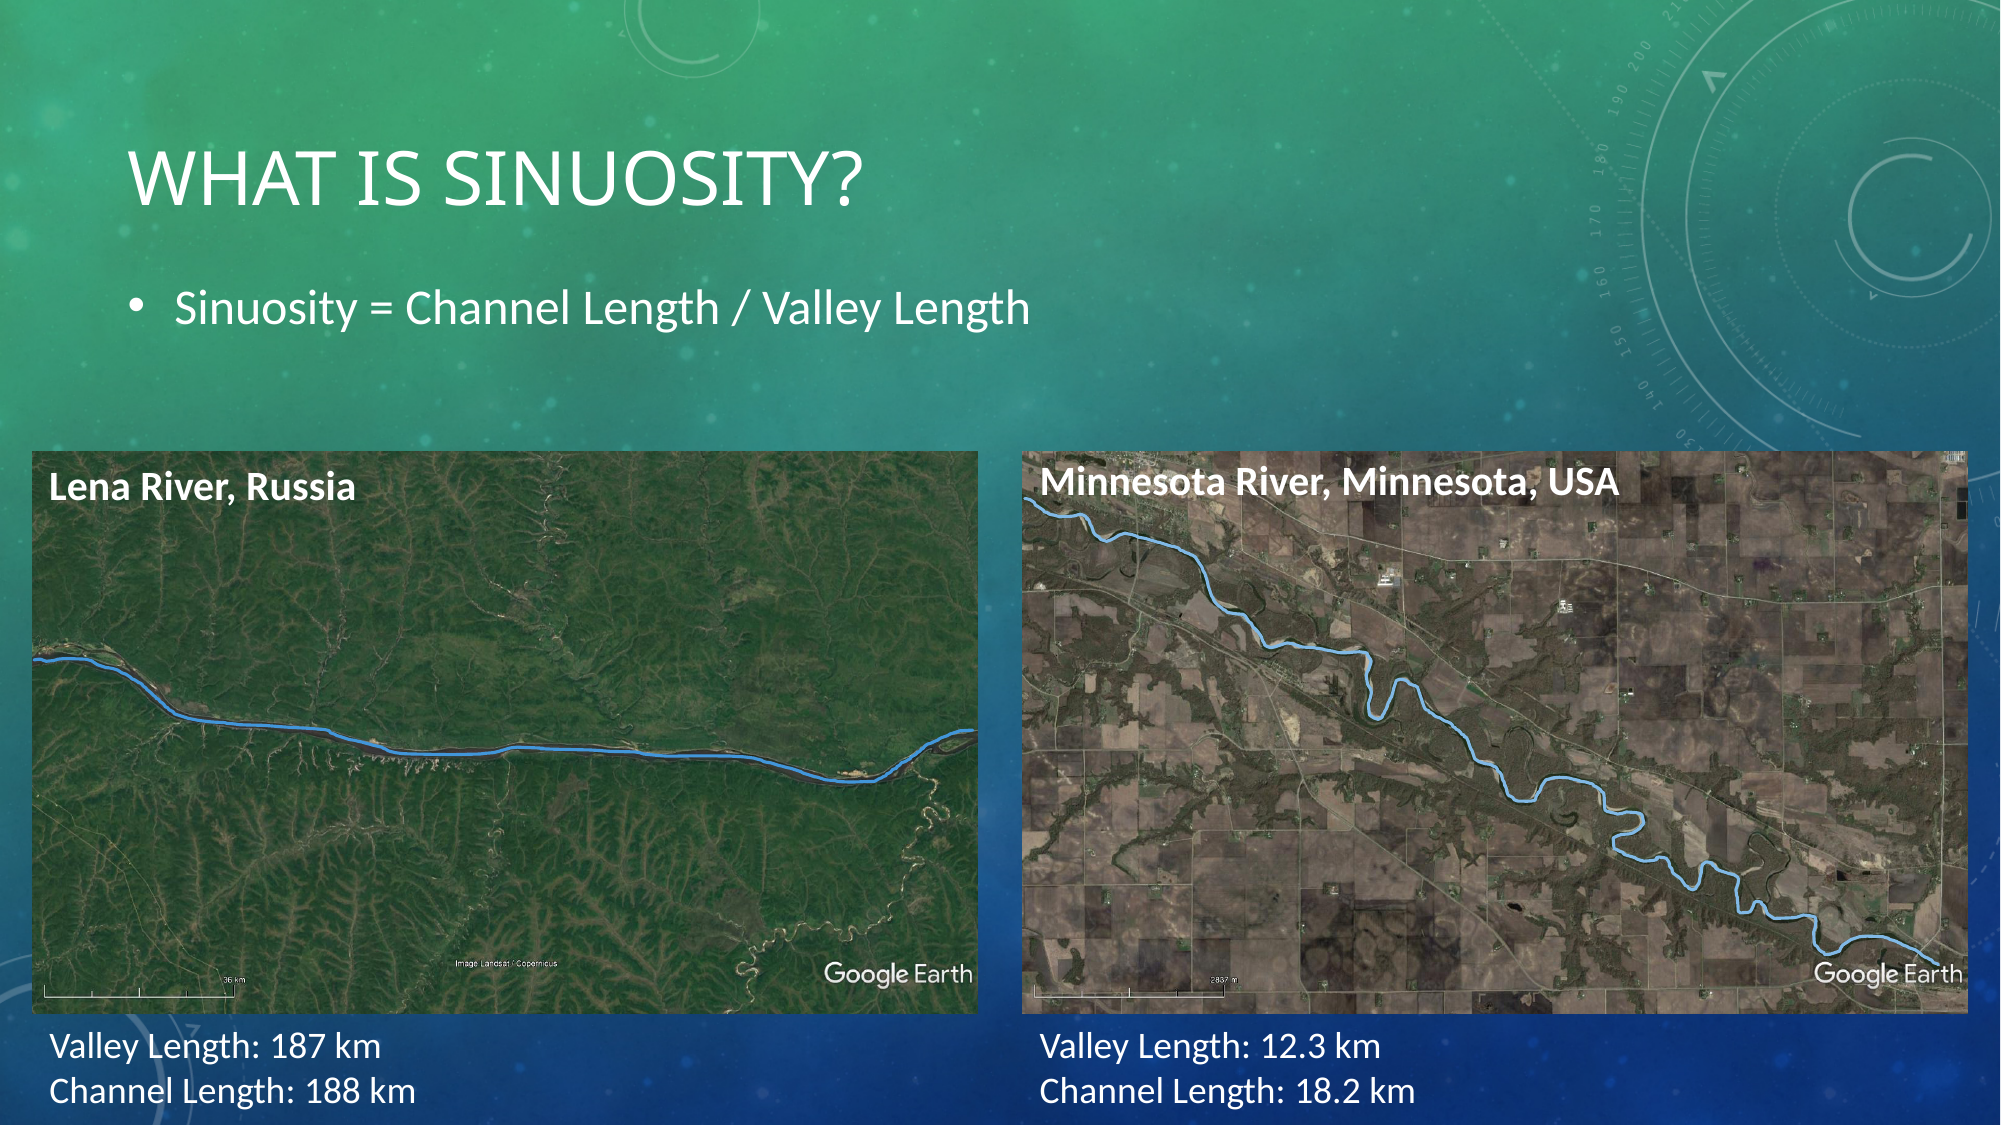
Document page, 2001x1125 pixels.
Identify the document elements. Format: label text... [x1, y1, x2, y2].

text_box Minnesota River, Minnesota, USA [1024, 446, 1635, 451]
picture [0, 0, 2001, 1125]
list Sinuosity = Channel Length / Valley Length [112, 267, 1775, 950]
text_box Valley Length: 187 km Channel Length: 188 km [34, 1025, 432, 1125]
text_box Valley Length: 12.3 km Channel Length: 18.2 km [1024, 1025, 1432, 1125]
title What is Sinuosity? [112, 99, 1775, 251]
